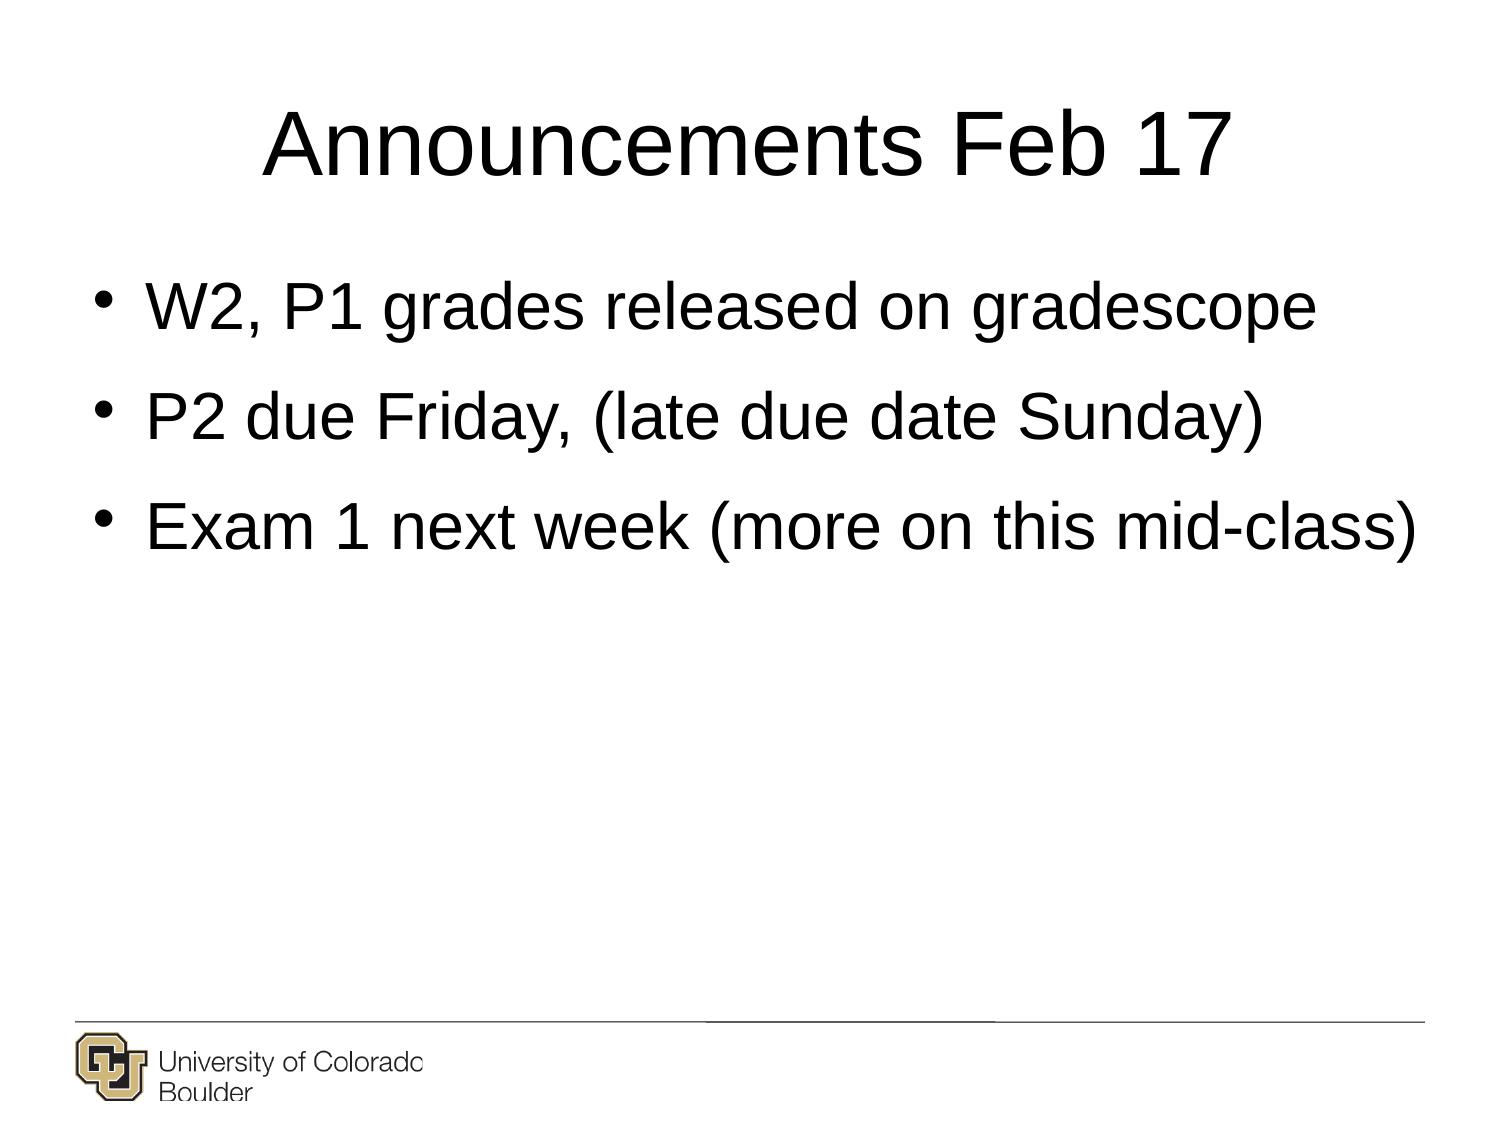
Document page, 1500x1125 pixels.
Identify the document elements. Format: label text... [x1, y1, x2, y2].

list W2, P1 grades released on gradescope P2 due Friday, (late due date Sunday) Exam 1 next week (more on this mid-class) [75, 263, 1425, 916]
title Announcements Feb 17 [75, 44, 1425, 233]
